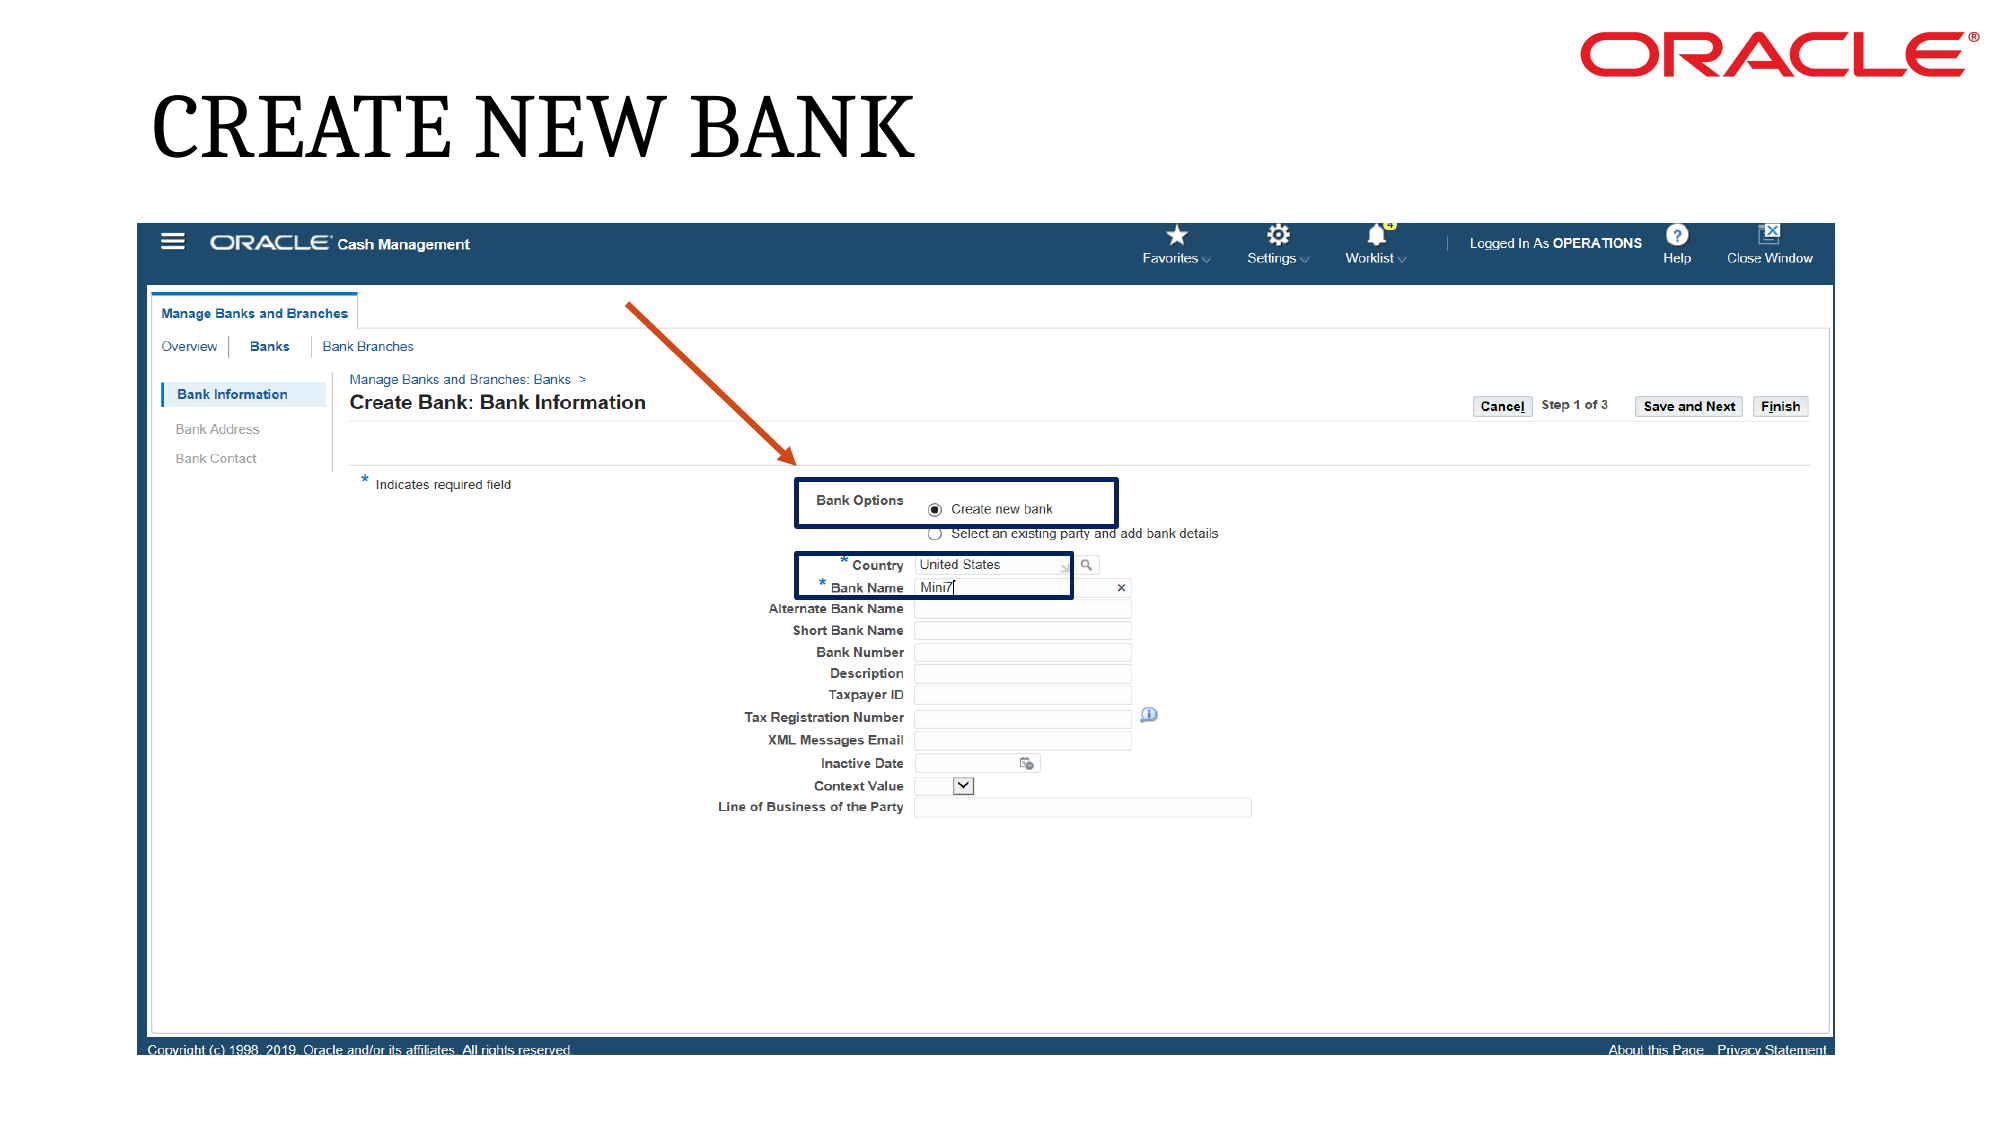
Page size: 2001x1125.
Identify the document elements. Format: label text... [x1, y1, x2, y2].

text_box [630, 307, 794, 463]
picture [137, 224, 1833, 1054]
title Create New Bank [137, 59, 1863, 197]
picture [1558, 3, 2001, 105]
